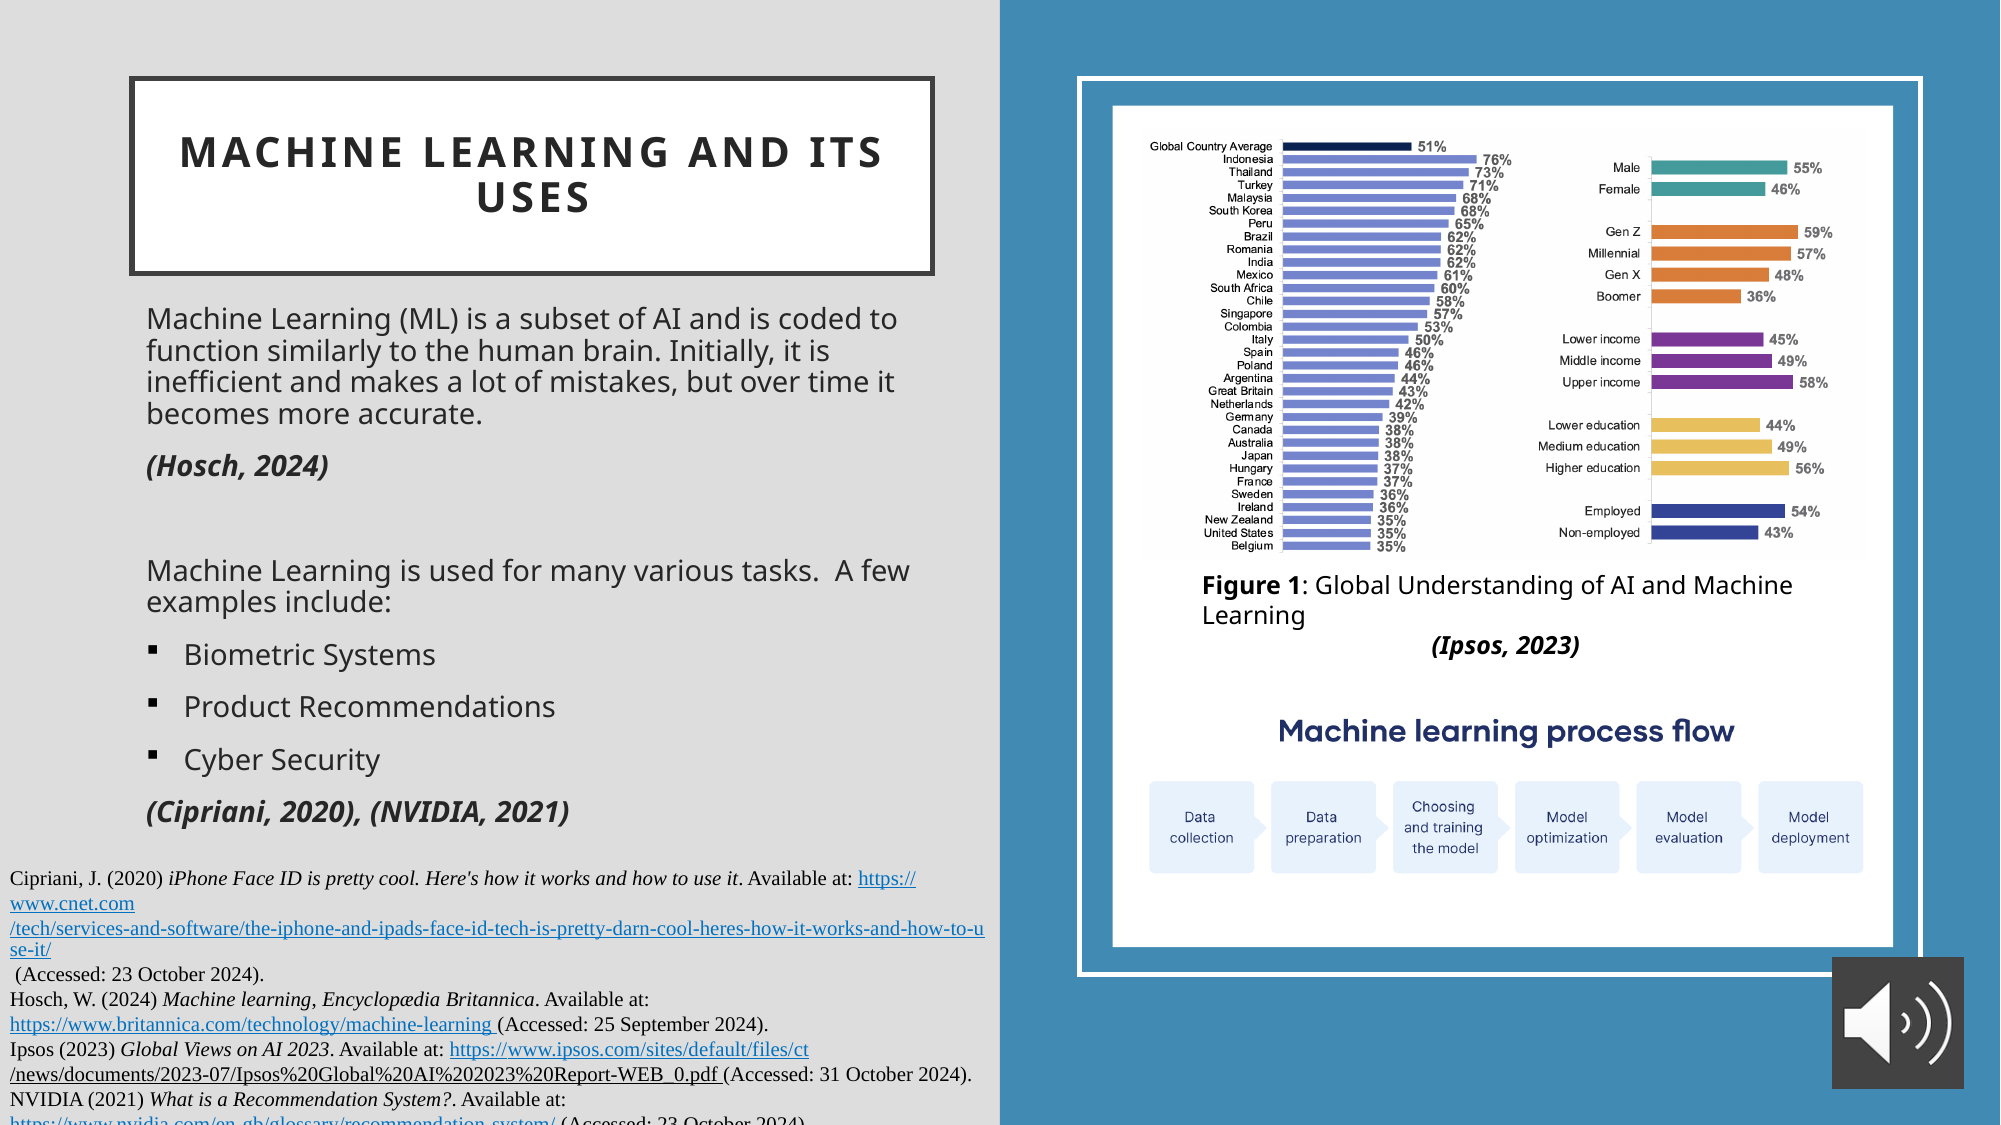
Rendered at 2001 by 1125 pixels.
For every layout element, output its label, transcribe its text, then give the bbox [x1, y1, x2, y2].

text_box Cipriani, J. (2020) iPhone Face ID is pretty cool. Here's how it works and how to use it. Available at: https://www.cnet.com/tech/services-and-software/the-iphone-and-ipads-face-id-tech-is-pretty-darn-cool-heres-how-it-works-and-how-to-use-it/ (Accessed: 23 October 2024). Hosch, W. (2024) Machine learning, Encyclopædia Britannica. Available at: https://www.britannica.com/technology/machine-learning (Accessed: 25 September 2024). Ipsos (2023) Global Views on AI 2023. Available at: https://www.ipsos.com/sites/default/files/ct/news/documents/2023-07/Ipsos%20Global%20AI%202023%20Report-WEB_0.pdf (Accessed: 31 October 2024). NVIDIA (2021) What is a Recommendation System?. Available at: https://www.nvidia.com/en-gb/glossary/recommendation-system/ (Accessed: 23 October 2024). [0, 857, 1000, 1122]
text_box [1112, 105, 1894, 948]
picture [1139, 125, 1869, 563]
title Machine learning and its uses [129, 76, 935, 276]
list Machine Learning (ML) is a subset of AI and is coded to function similarly to the human brain. Initially, it is inefficient and makes a lot of mistakes, but over time it becomes more accurate. (Hosch, 2024) Machine Learning is used for many various tasks. A few examples include: Biometric Systems Product Recommendations Cyber Security (Cipriani, 2020), (NVIDIA, 2021) [131, 296, 932, 857]
text_box [999, 0, 2000, 1125]
text_box [1079, 78, 1921, 975]
picture [1128, 689, 1884, 889]
text_box Figure 1: Global Understanding of AI and Machine Learning (Ipsos, 2023) [1187, 563, 1825, 667]
picture [1831, 956, 1965, 1090]
